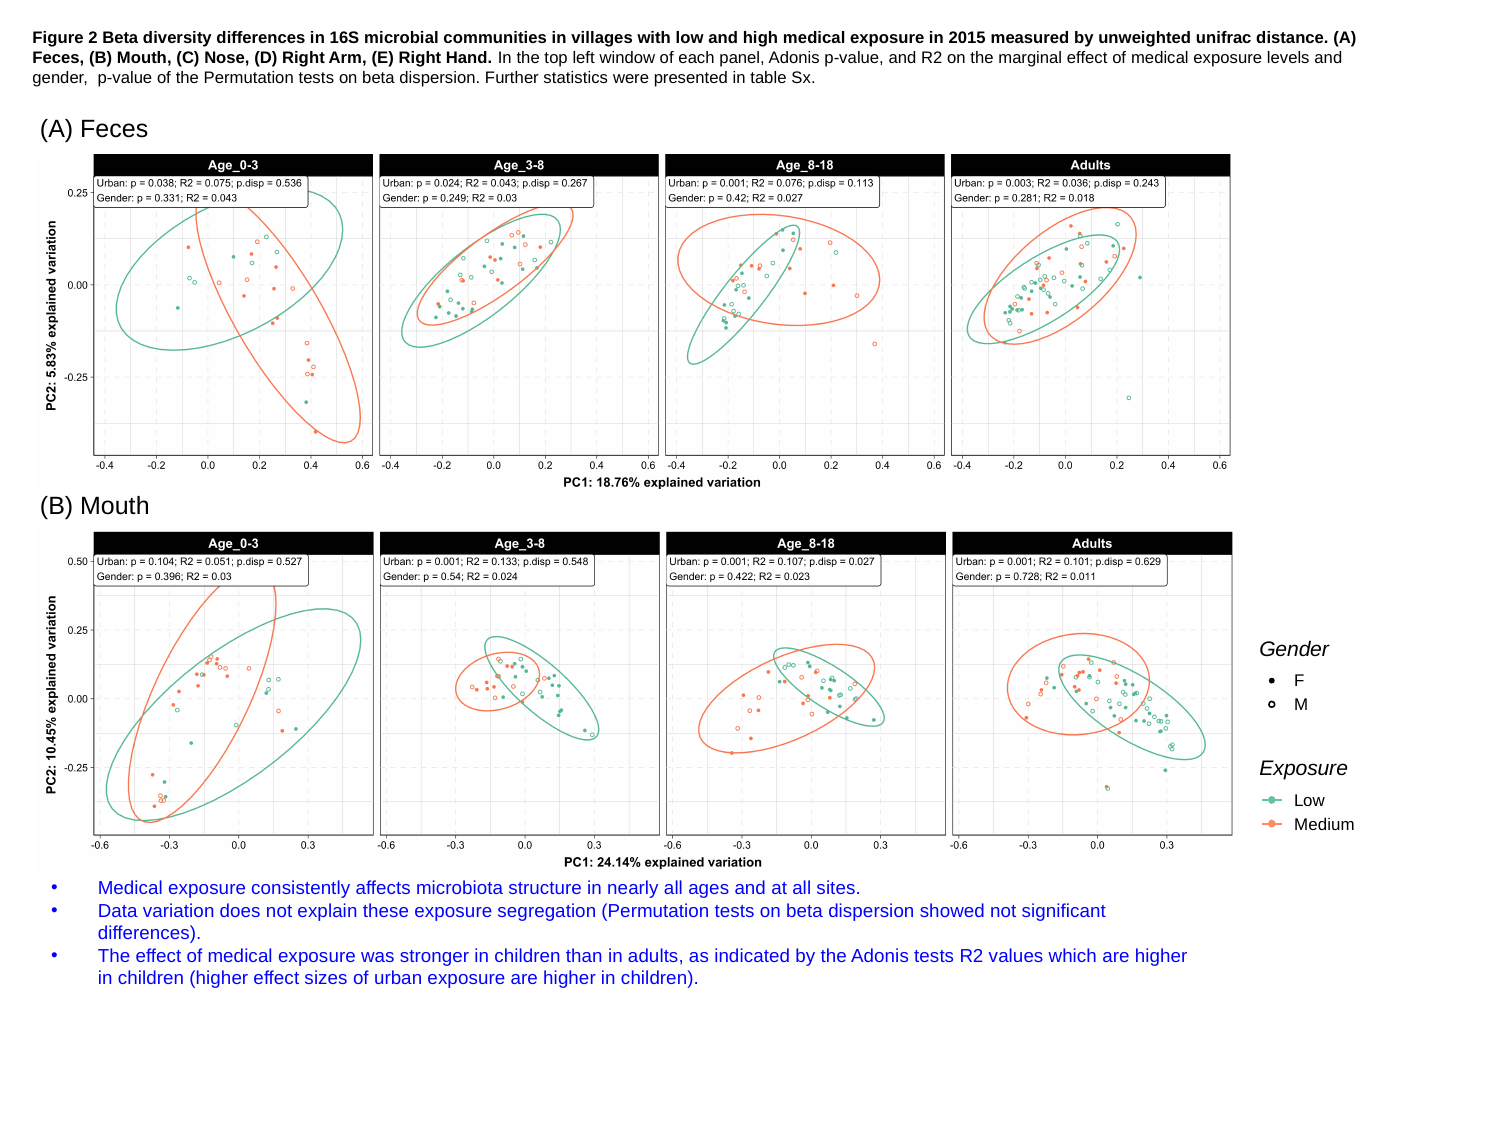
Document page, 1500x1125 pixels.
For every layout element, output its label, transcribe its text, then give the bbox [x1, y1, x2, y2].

picture [35, 153, 1239, 489]
text_box Medical exposure consistently affects microbiota structure in nearly all ages and at all sites. Data variation does not explain these exposure segregation (Permutation tests on beta dispersion showed not significant differences). The effect of medical exposure was stronger in children than in adults, as indicated by the Adonis tests R2 values which are higher in children (higher effect sizes of urban exposure are higher in children). [36, 886, 1219, 996]
picture [1249, 628, 1366, 846]
text_box (B) Mouth [25, 482, 165, 527]
picture [35, 527, 1239, 879]
text_box (A) Feces [25, 105, 164, 150]
text_box Figure 2 Beta diversity differences in 16S microbial communities in villages with low and high medical exposure in 2015 measured by unweighted unifrac distance. (A) Feces, (B) Mouth, (C) Nose, (D) Right Arm, (E) Right Hand. In the top left window of each panel, Adonis p-value, and R2 on the marginal effect of medical exposure levels and gender, p-value of the Permutation tests on beta dispersion. Further statistics were presented in table Sx. [17, 19, 1391, 94]
